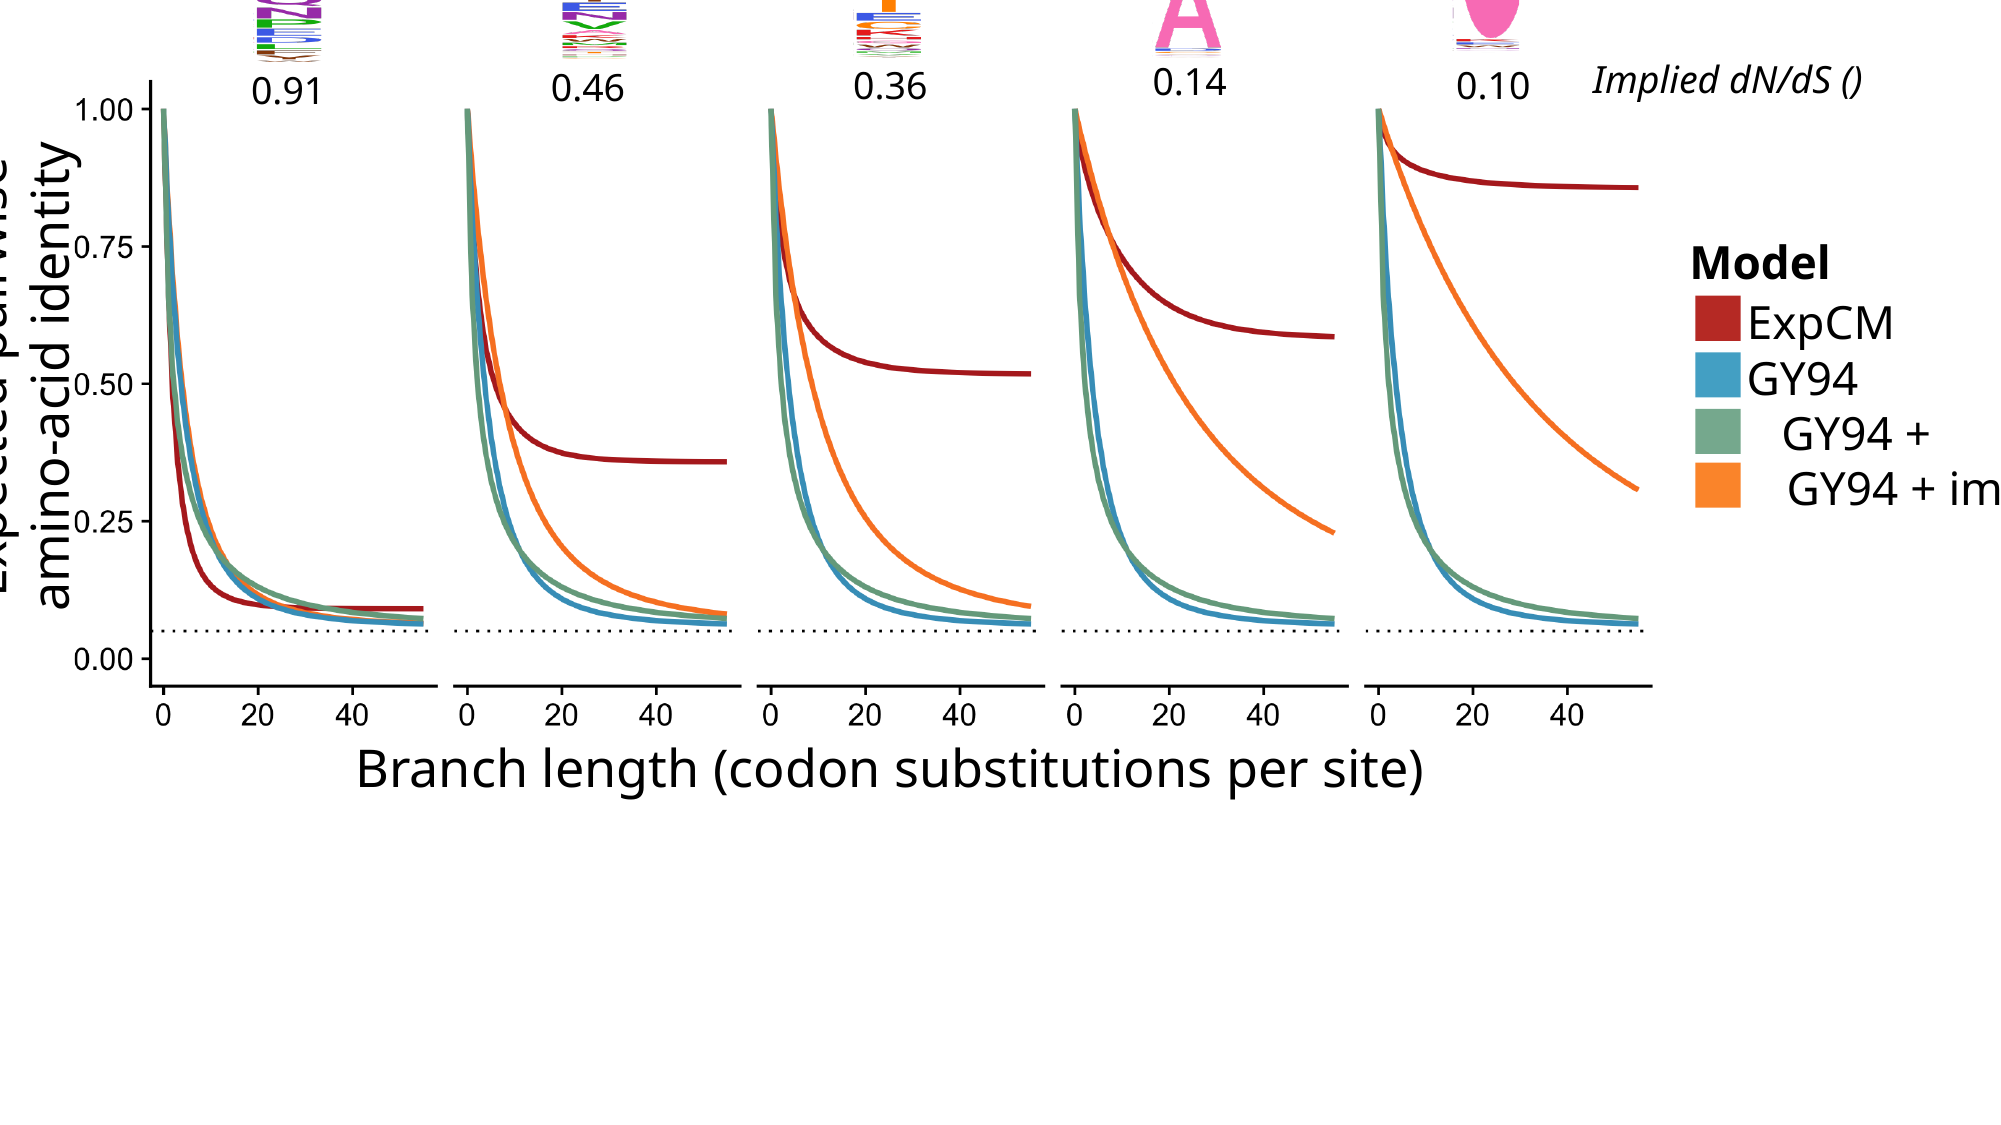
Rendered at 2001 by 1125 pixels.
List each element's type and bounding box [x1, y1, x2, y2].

text_box [0, 0, 2000, 807]
